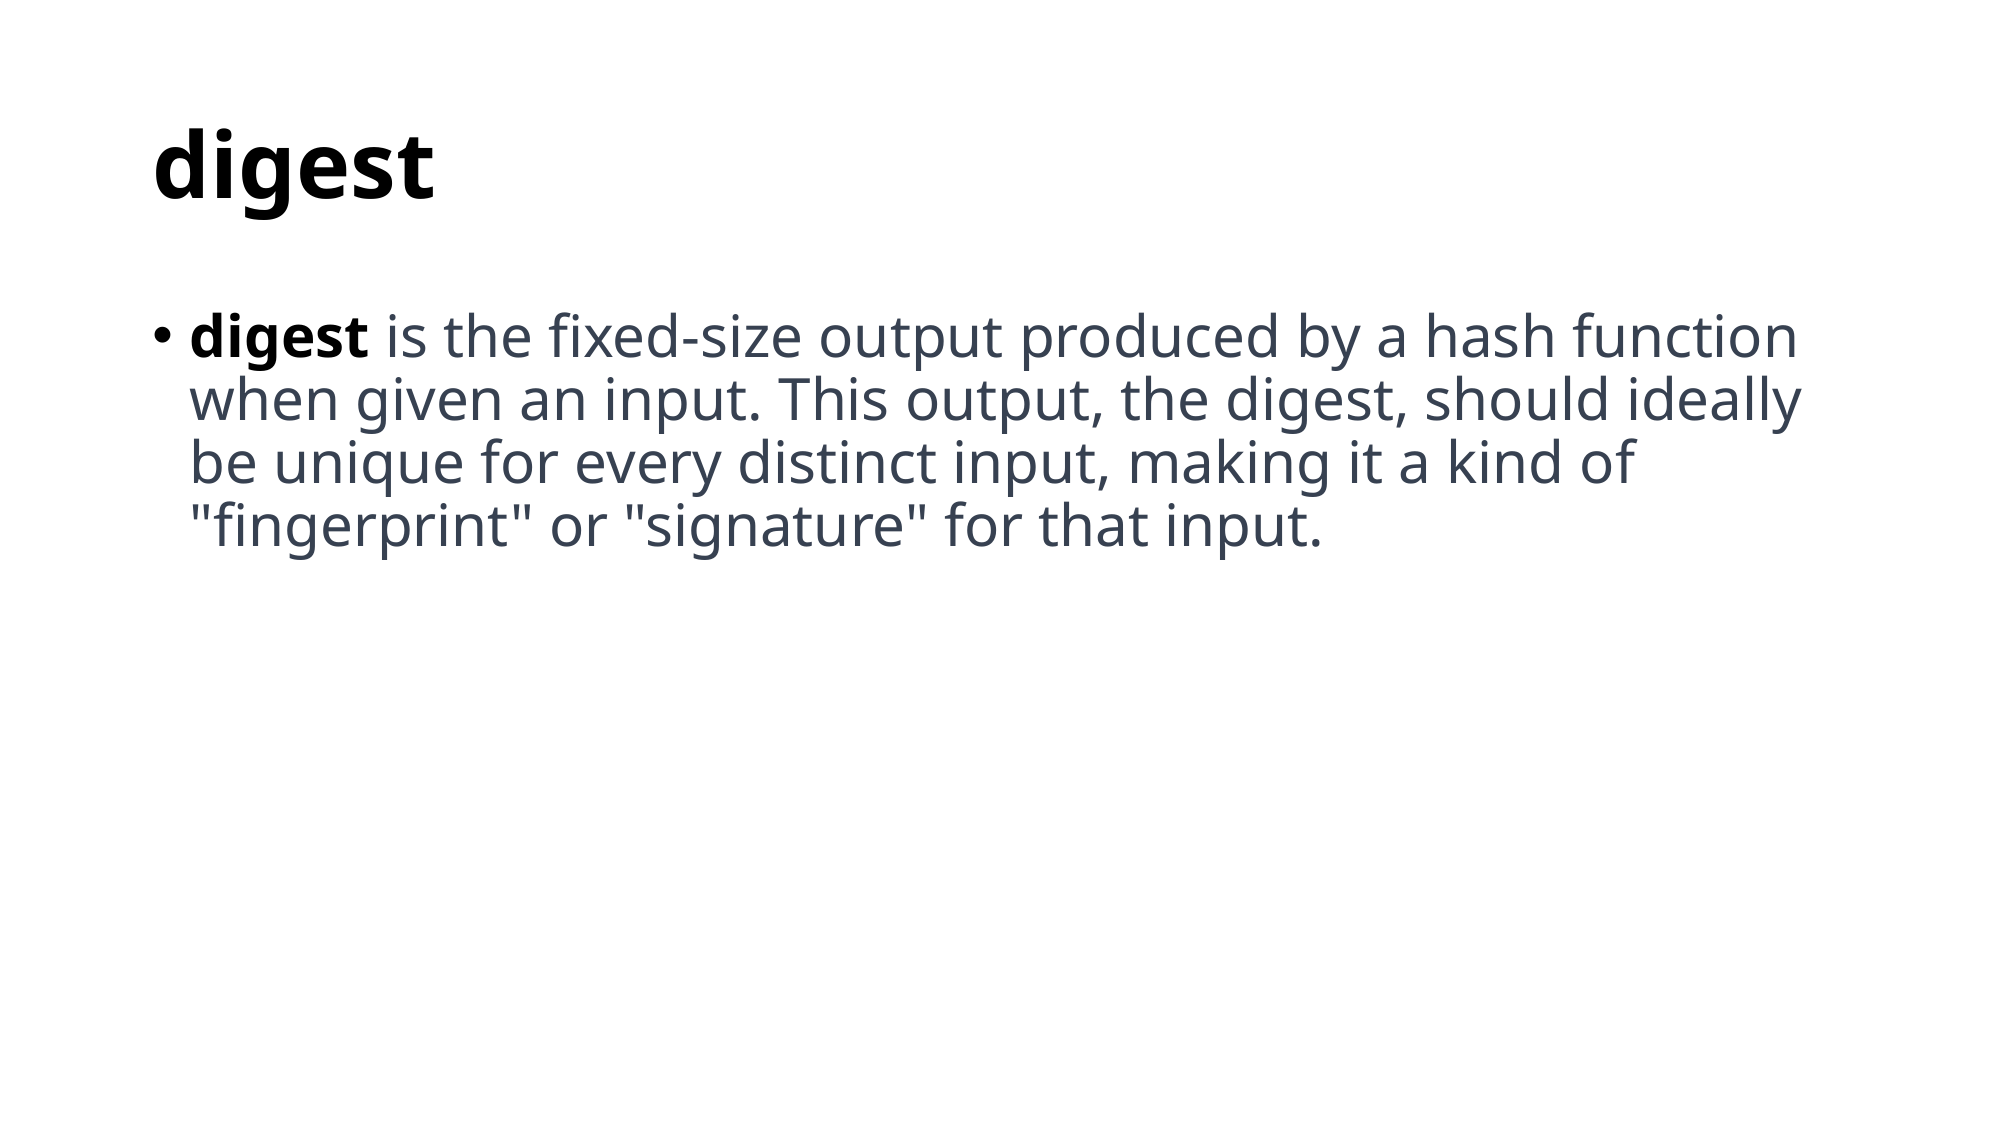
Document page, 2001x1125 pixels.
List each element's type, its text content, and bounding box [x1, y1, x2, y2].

list digest is the fixed-size output produced by a hash function when given an input. This output, the digest, should ideally be unique for every distinct input, making it a kind of "fingerprint" or "signature" for that input. [137, 299, 1863, 1014]
title digest [137, 59, 1863, 278]
